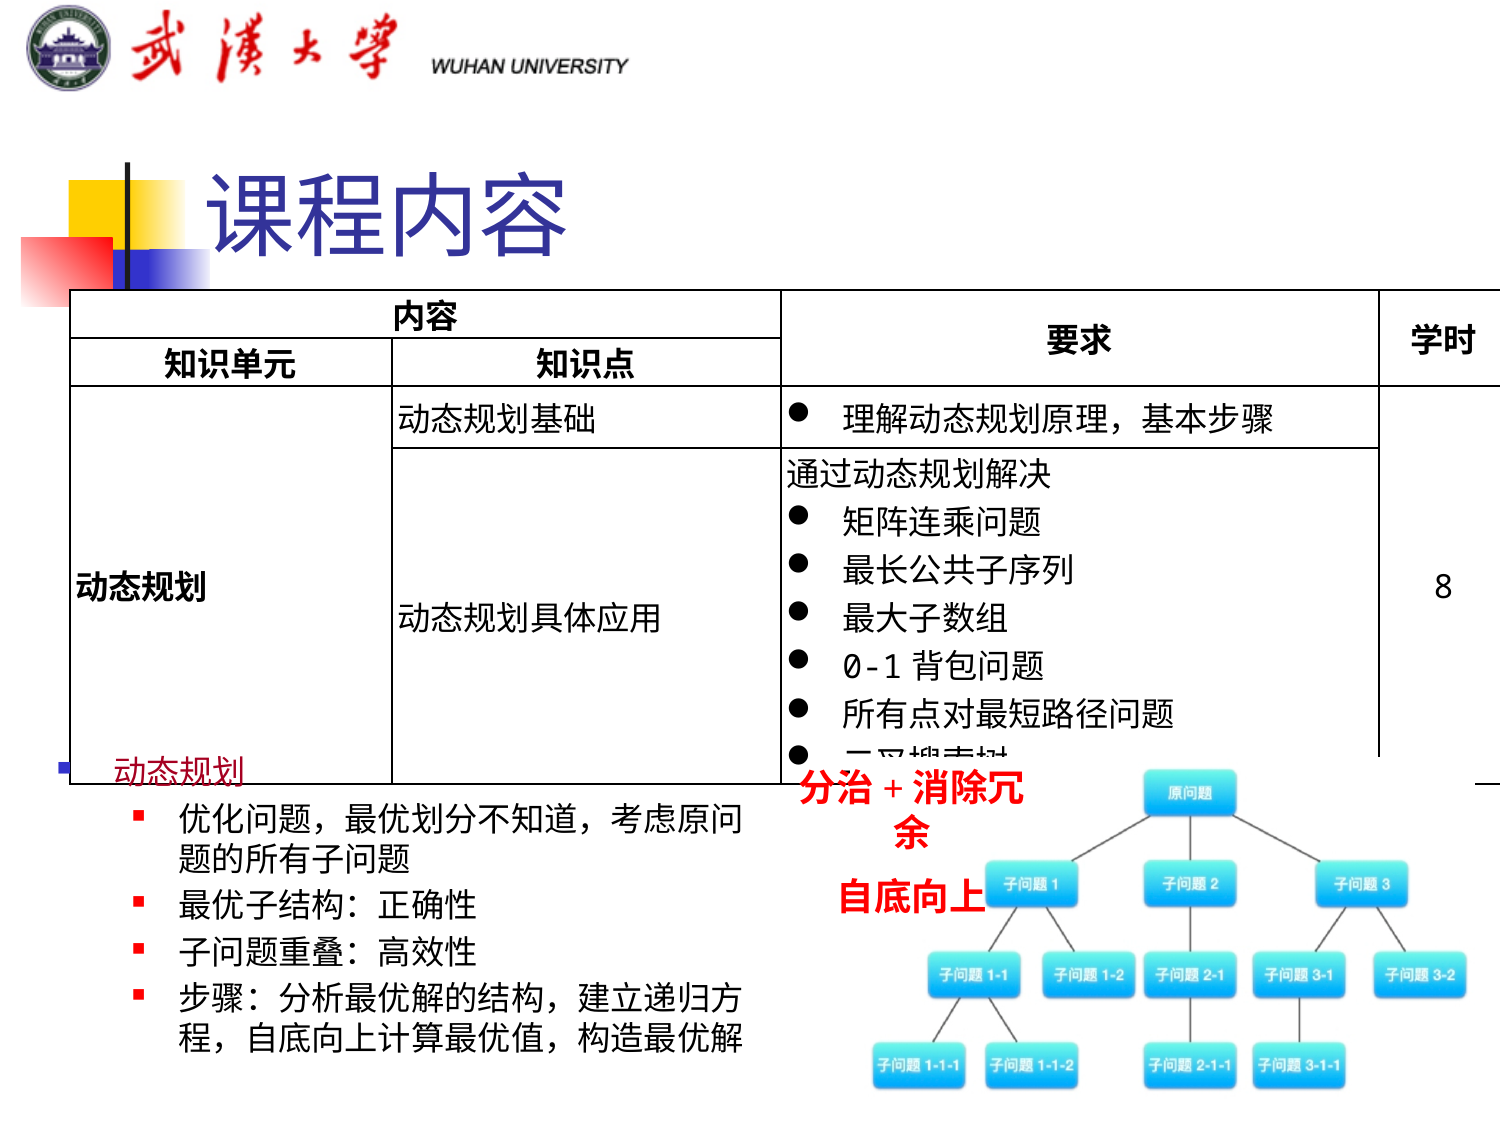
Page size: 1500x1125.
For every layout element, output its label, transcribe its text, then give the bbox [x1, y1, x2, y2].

table_header 学时 [1380, 291, 1500, 385]
table_cell 动态规划具体应用 [393, 449, 780, 743]
table_cell 动态规划 [71, 387, 391, 743]
picture [849, 756, 1475, 1100]
table_header 内容 [71, 291, 780, 337]
table_cell 理解动态规划原理，基本步骤 [782, 387, 1378, 447]
picture [0, 0, 643, 93]
text_box 动态规划 优化问题，最优划分不知道，考虑原问题的所有子问题 最优子结构：正确性 子问题重叠：高效性 步骤：分析最优解的结构，建立递归方程，自底向上计算最优值，构造最优解 [42, 743, 781, 1084]
table_cell 动态规划基础 [393, 387, 780, 447]
table_cell 知识单元 [71, 339, 391, 385]
table_cell 通过动态规划解决 矩阵连乘问题 最长公共子序列 最大子数组 0-1背包问题 所有点对最短路径问题 二叉搜索树 [782, 449, 1378, 756]
text_box 课程内容 [188, 35, 1468, 275]
text_box 分治+消除冗余 自底向上 [769, 756, 848, 926]
table_cell 8 [1380, 387, 1500, 783]
table_header 要求 [782, 291, 1378, 385]
table_cell 知识点 [393, 339, 780, 385]
